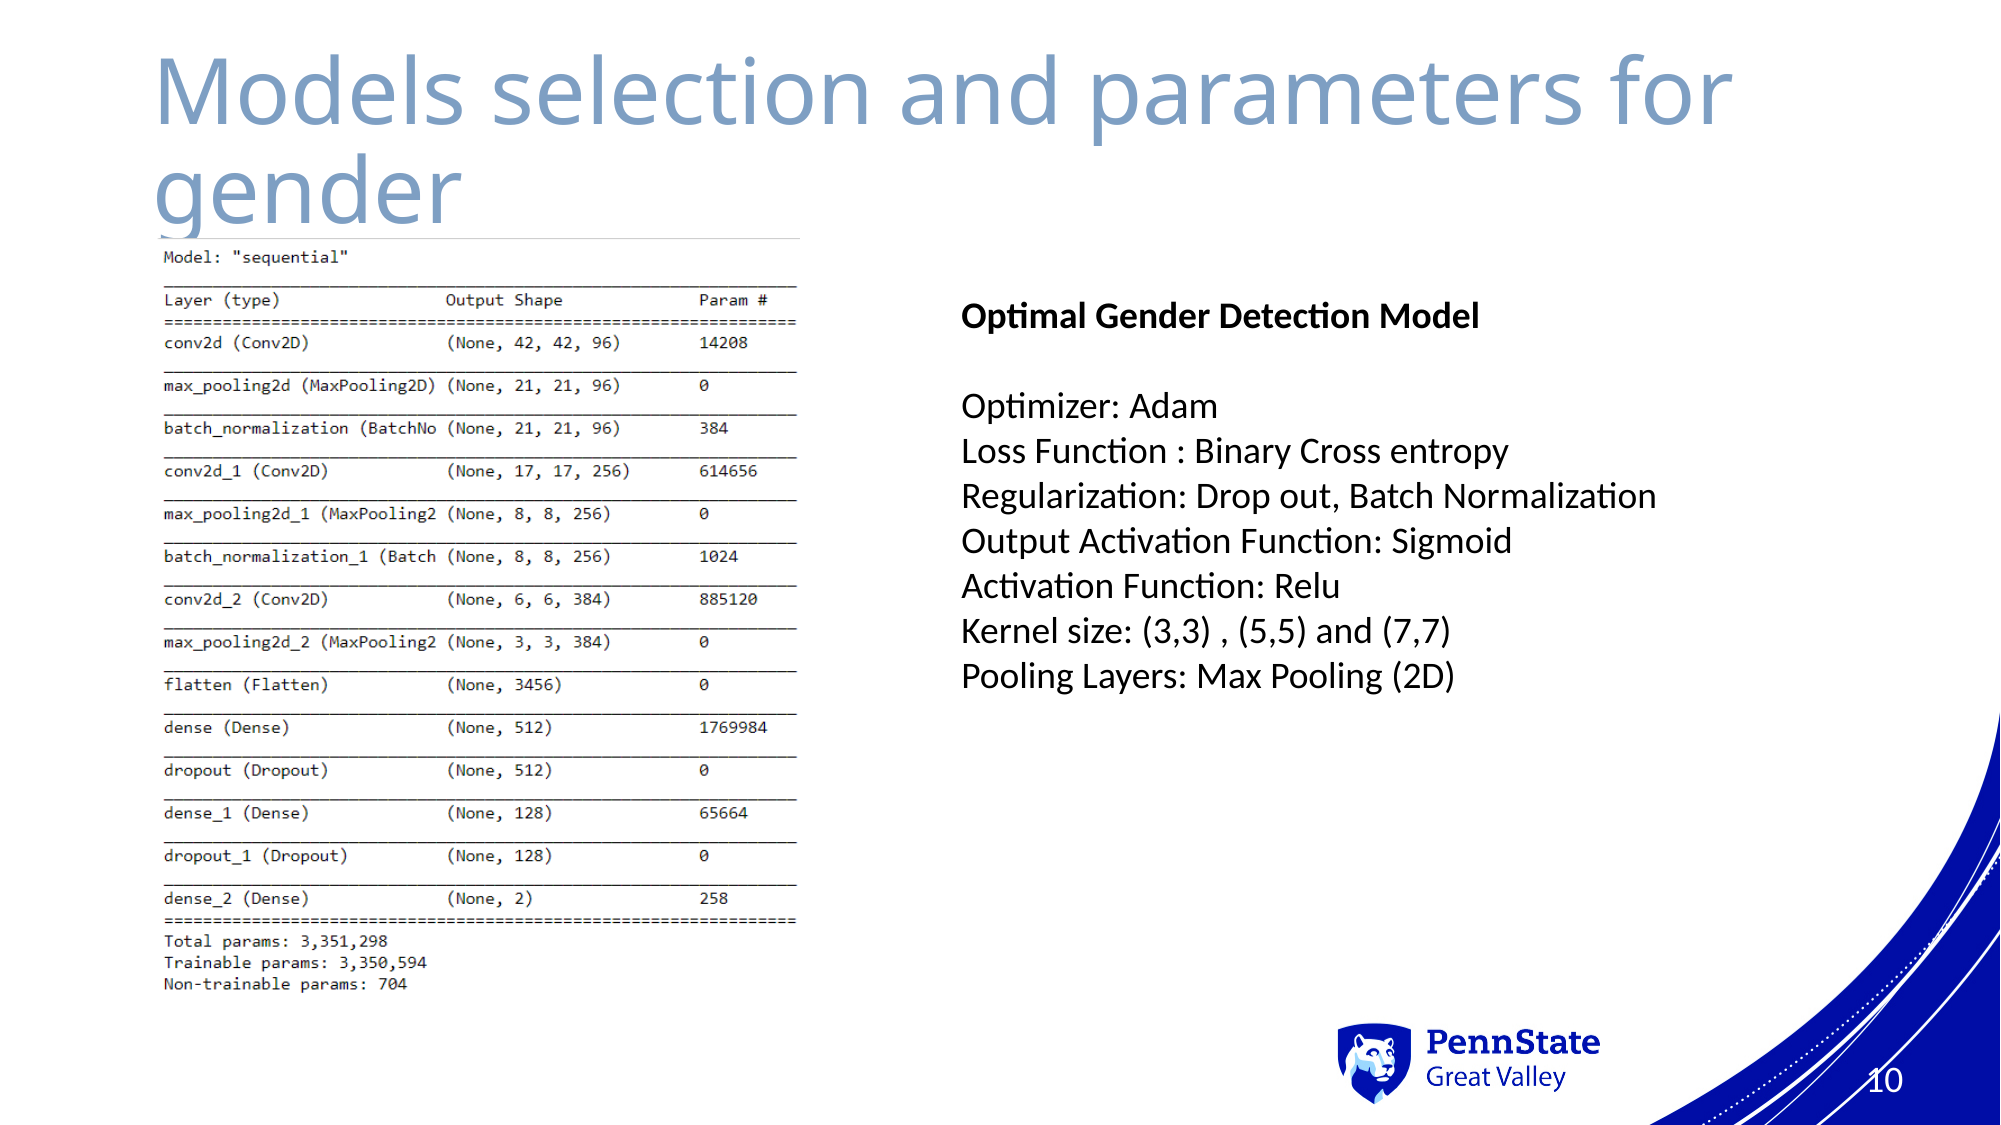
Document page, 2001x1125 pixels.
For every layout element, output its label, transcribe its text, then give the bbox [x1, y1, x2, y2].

text_box Optimal Gender Detection Model Optimizer: Adam Loss Function : Binary Cross entropy Regularization: Drop out, Batch Normalization Output Activation Function: Sigmoid Activation Function: Relu Kernel size: (3,3) , (5,5) and (7,7) Pooling Layers: Max Pooling (2D) [946, 238, 1947, 794]
title Models selection and parameters for gender [137, 59, 1863, 229]
picture [0, 0, 2000, 1125]
